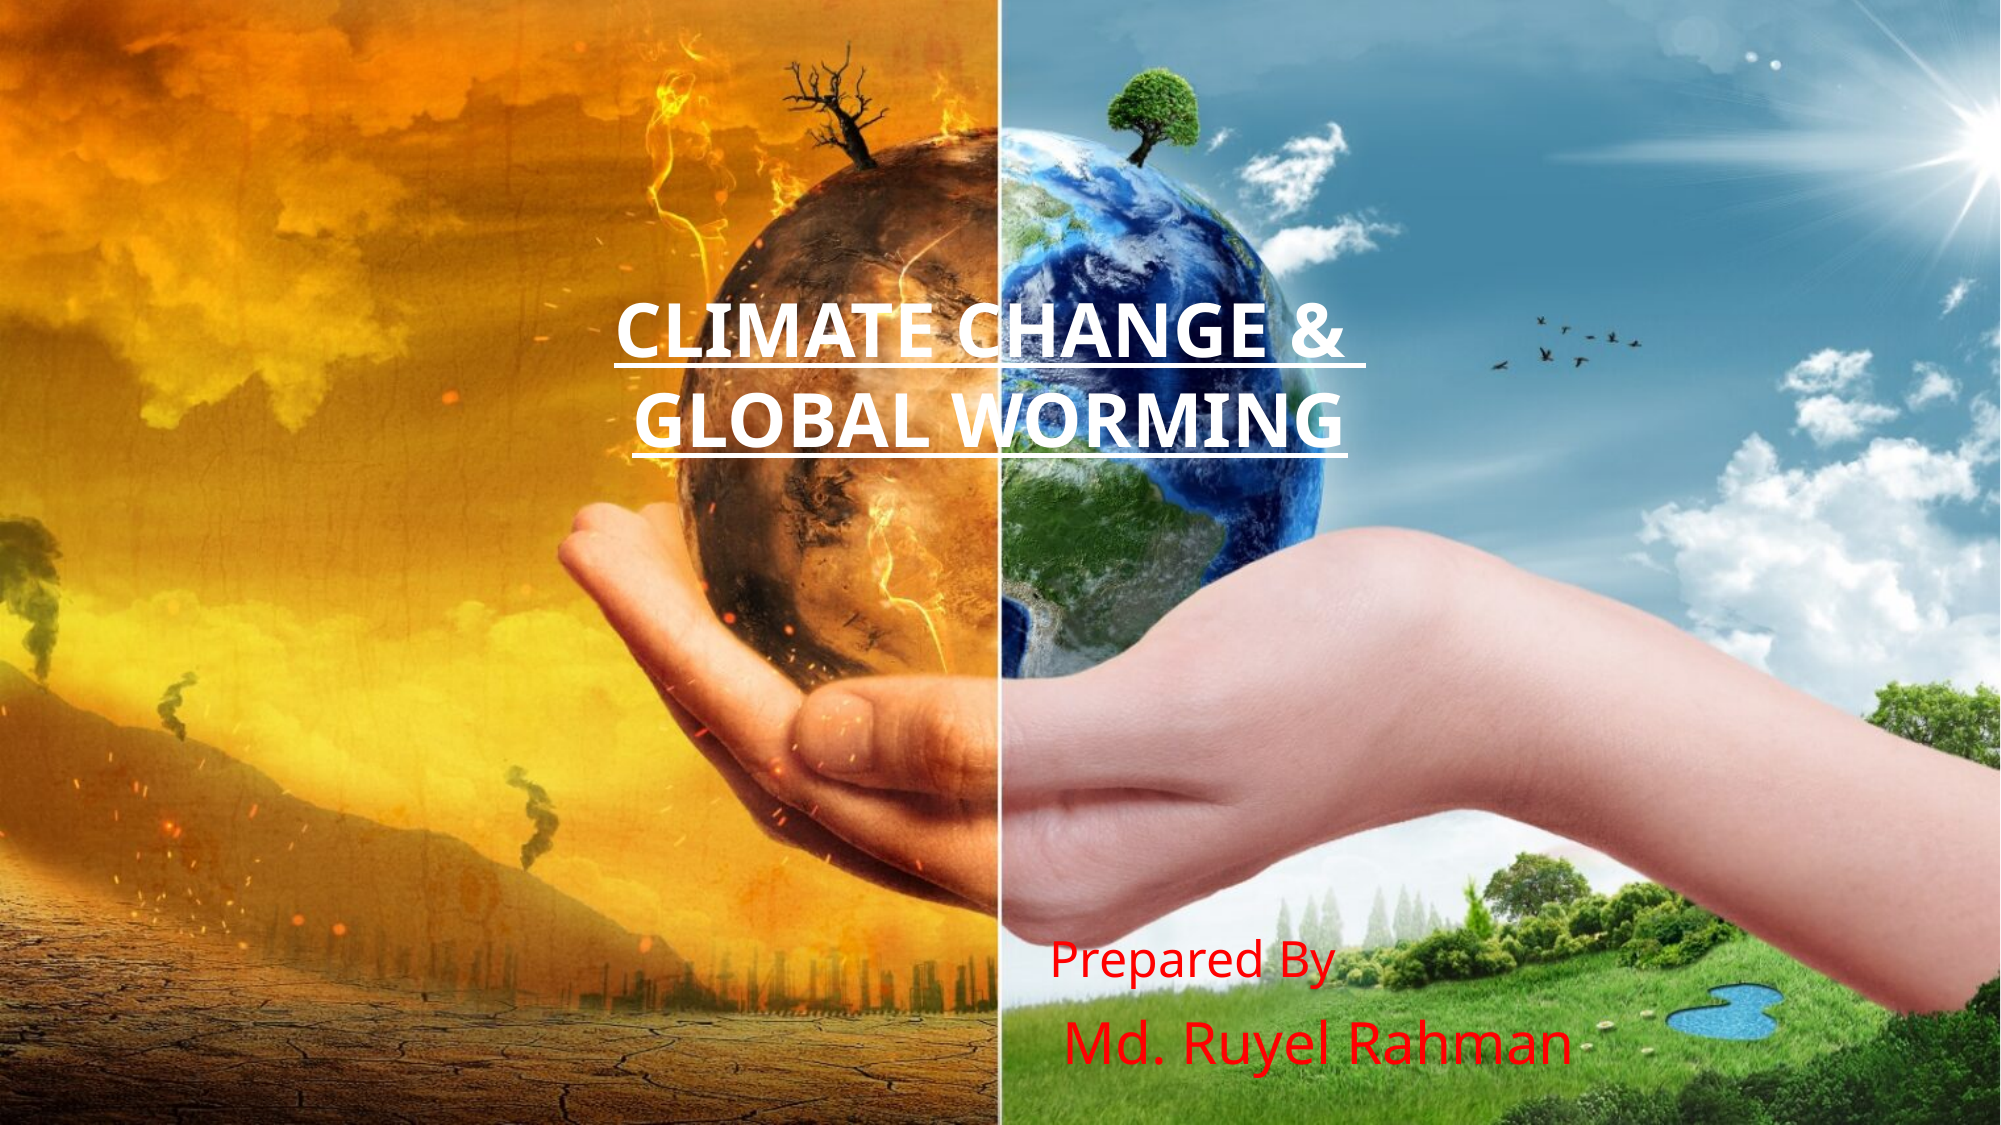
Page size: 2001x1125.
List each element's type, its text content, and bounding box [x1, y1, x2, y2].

text_box CLIMATE CHANGE & GLOBAL WORMING [0, 274, 1981, 470]
text_box Md. Ruyel Rahman [1047, 998, 1709, 1084]
text_box Prepared By [1034, 920, 1438, 996]
picture [0, 0, 2001, 1125]
